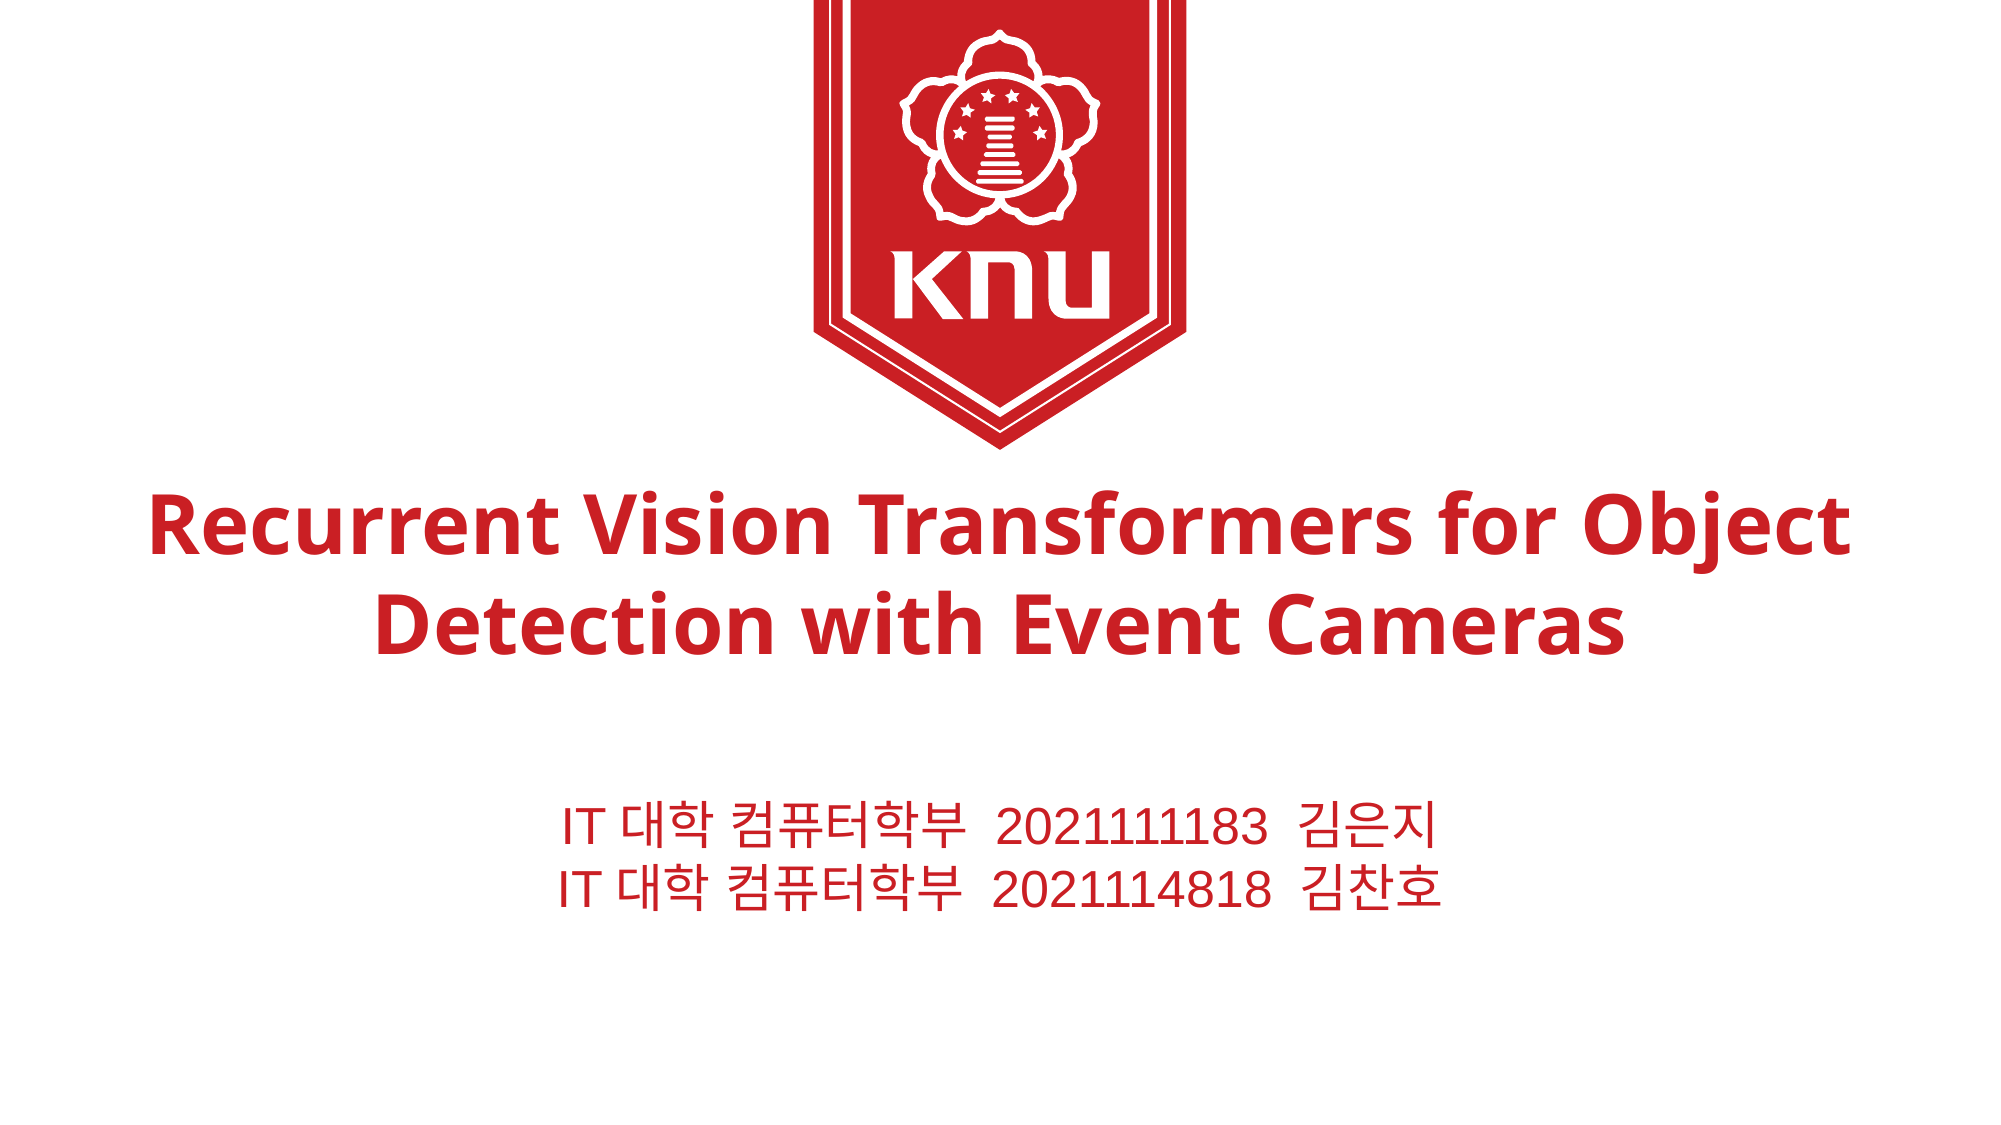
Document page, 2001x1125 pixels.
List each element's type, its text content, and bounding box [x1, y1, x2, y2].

text_box [890, 251, 964, 320]
text_box [899, 29, 1101, 226]
text_box IT대학 컴퓨터학부 2021111183 김은지 IT대학 컴퓨터학부 2021114818 김찬호 [134, 785, 1866, 925]
text_box Recurrent Vision Transformers for Object Detection with Event Cameras [120, 463, 1880, 679]
text_box [829, 0, 1171, 434]
text_box [812, 0, 1188, 452]
text_box [966, 251, 1033, 319]
text_box [1043, 251, 1110, 319]
text_box [845, 0, 1155, 414]
